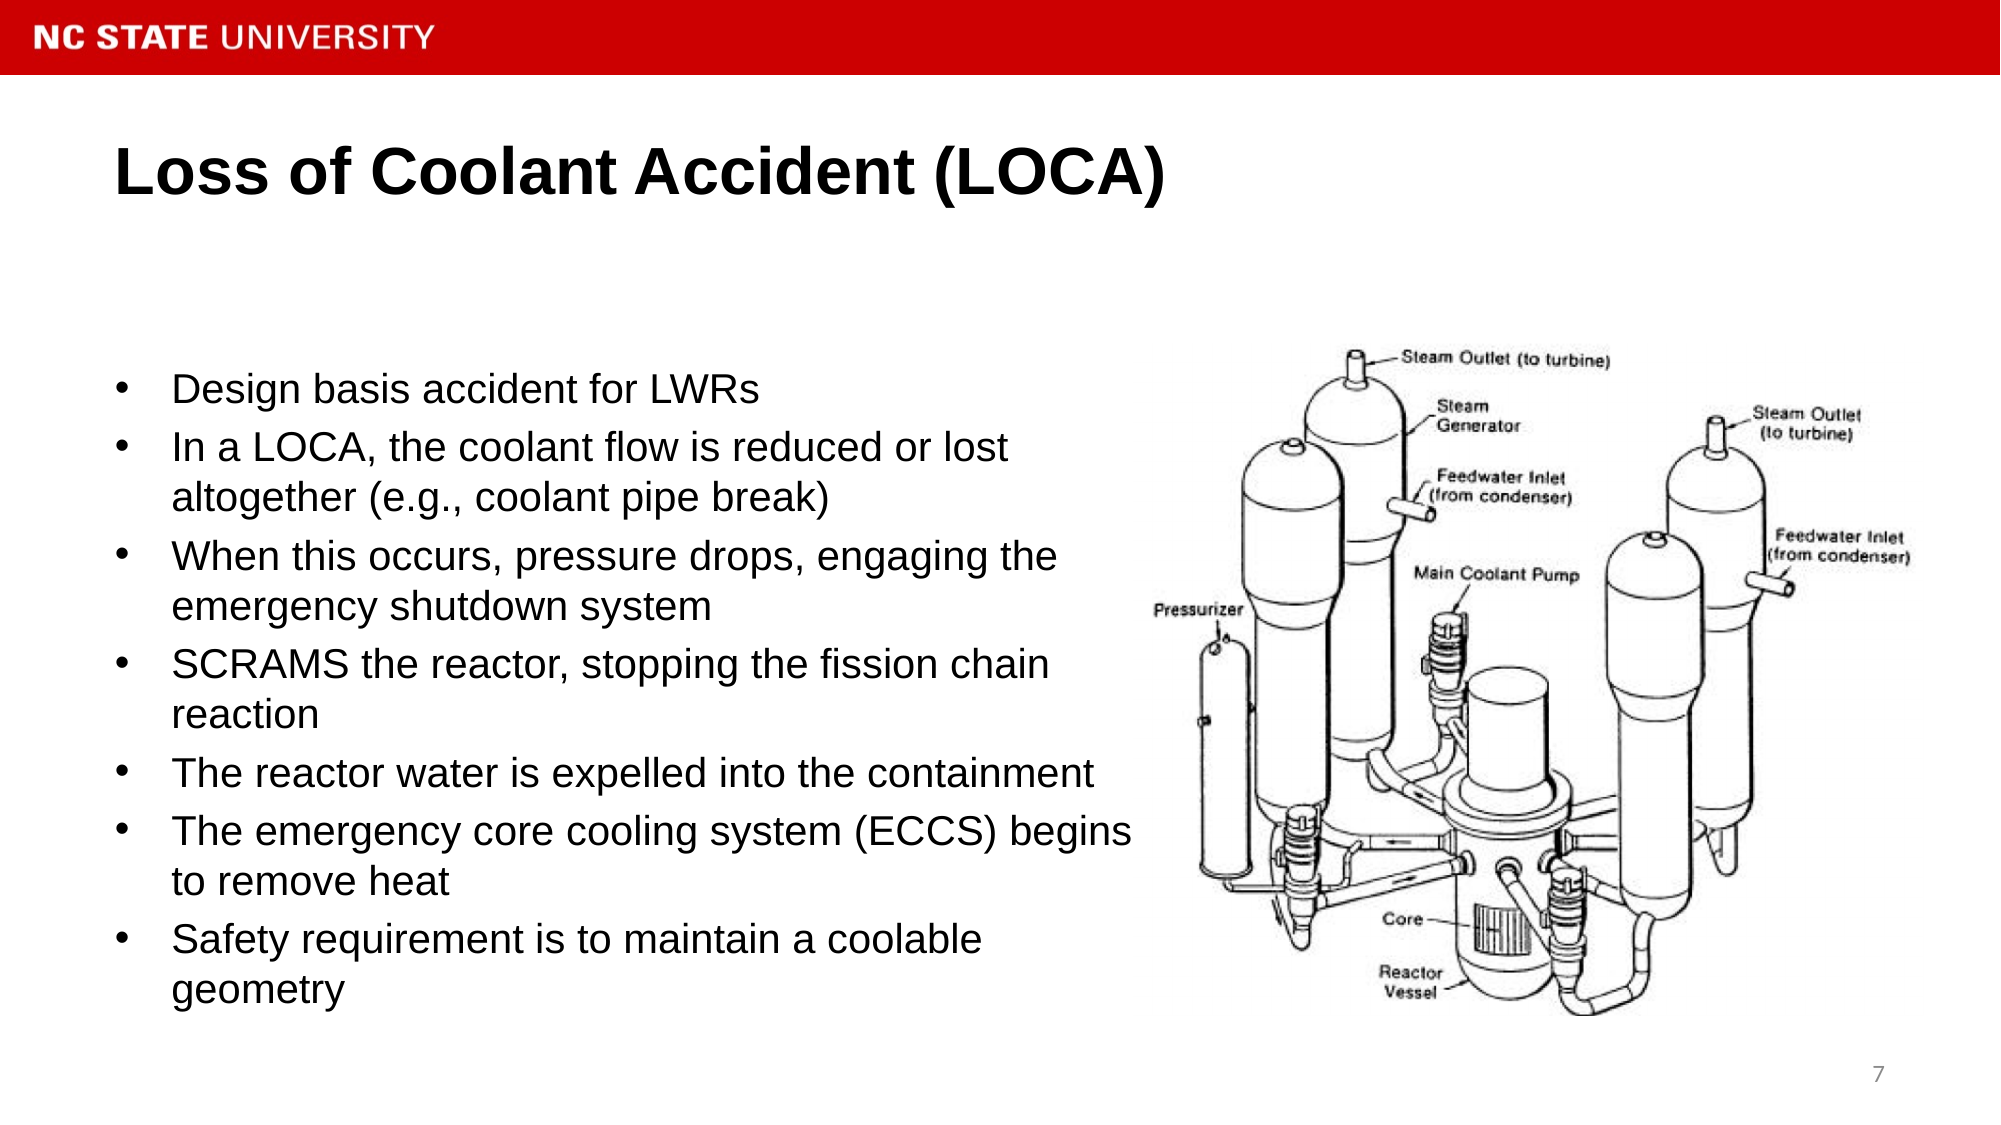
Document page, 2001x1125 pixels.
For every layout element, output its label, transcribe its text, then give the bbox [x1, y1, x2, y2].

picture [0, 0, 2000, 75]
slide_number 7 [1433, 1042, 1900, 1103]
picture [1133, 343, 1925, 1017]
list Design basis accident for LWRs In a LOCA, the coolant flow is reduced or lost altogether (e.g., coolant pipe break) When this occurs, pressure drops, engaging the emergency shutdown system SCRAMS the reactor, stopping the fission chain reaction The reactor water is expelled into the containment The emergency core cooling system (ECCS) begins to remove heat Safety requirement is to maintain a coolable geometry [99, 354, 1127, 1005]
title Loss of Coolant Accident (LOCA) [99, 79, 1900, 256]
